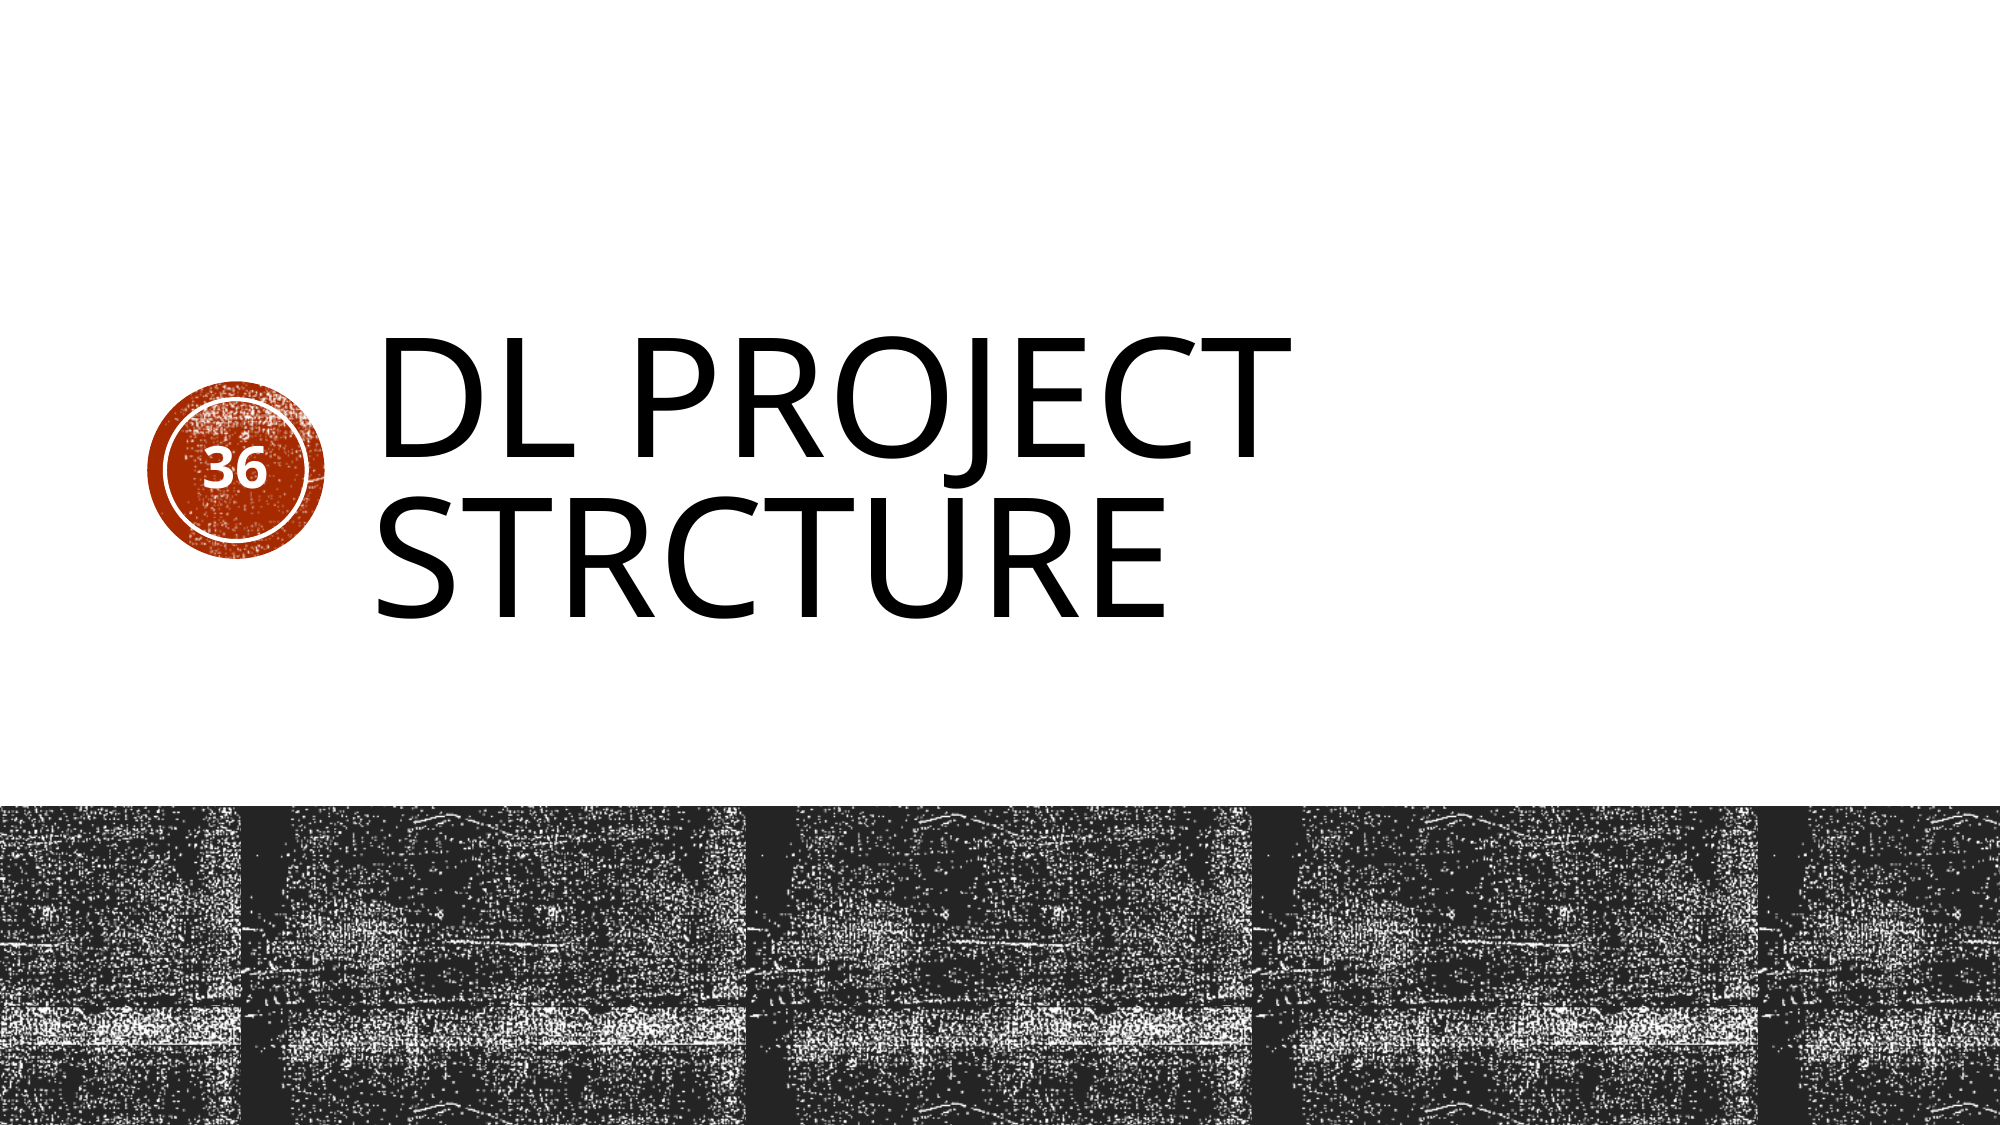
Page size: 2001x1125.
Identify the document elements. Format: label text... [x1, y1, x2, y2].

title DL PROJECT STRCTURE [355, 201, 1878, 779]
slide_number 36 [138, 411, 334, 530]
